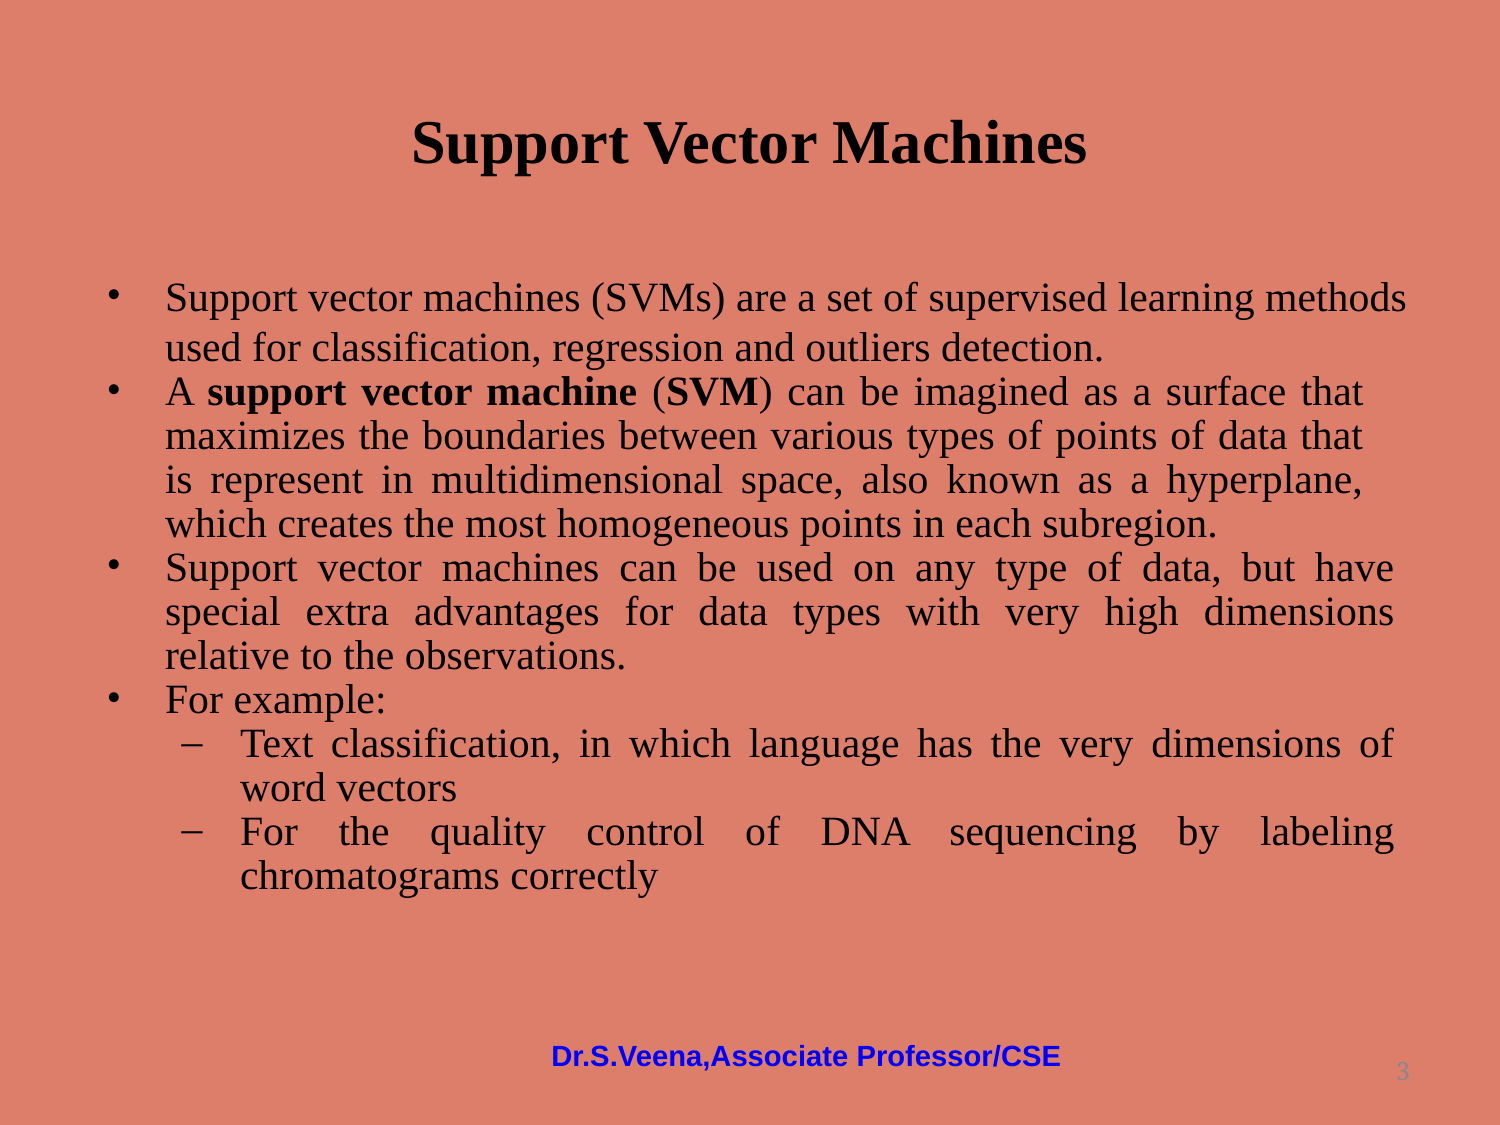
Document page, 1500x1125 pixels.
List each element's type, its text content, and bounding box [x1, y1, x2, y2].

title Support Vector Machines [75, 45, 1425, 233]
slide_number ‹#› [1101, 1042, 1425, 1103]
list Support vector machines (SVMs) are a set of supervised learning methods used for classification, regression and outliers detection. A support vector machine (SVM) can be imagined as a surface that maximizes the boundaries between various types of points of data that is represent in multidimensional space, also known as a hyperplane, which creates the most homogeneous points in each subregion. Support vector machines can be used on any type of data, but have special extra advantages for data types with very high dimensions relative to the observations. For example: Text classification, in which language has the very dimensions of word vectors For the quality control of DNA sequencing by labeling chromatograms correctly [75, 262, 1425, 1005]
footer Dr.S.Veena,Associate Professor/CSE [512, 1042, 1101, 1103]
